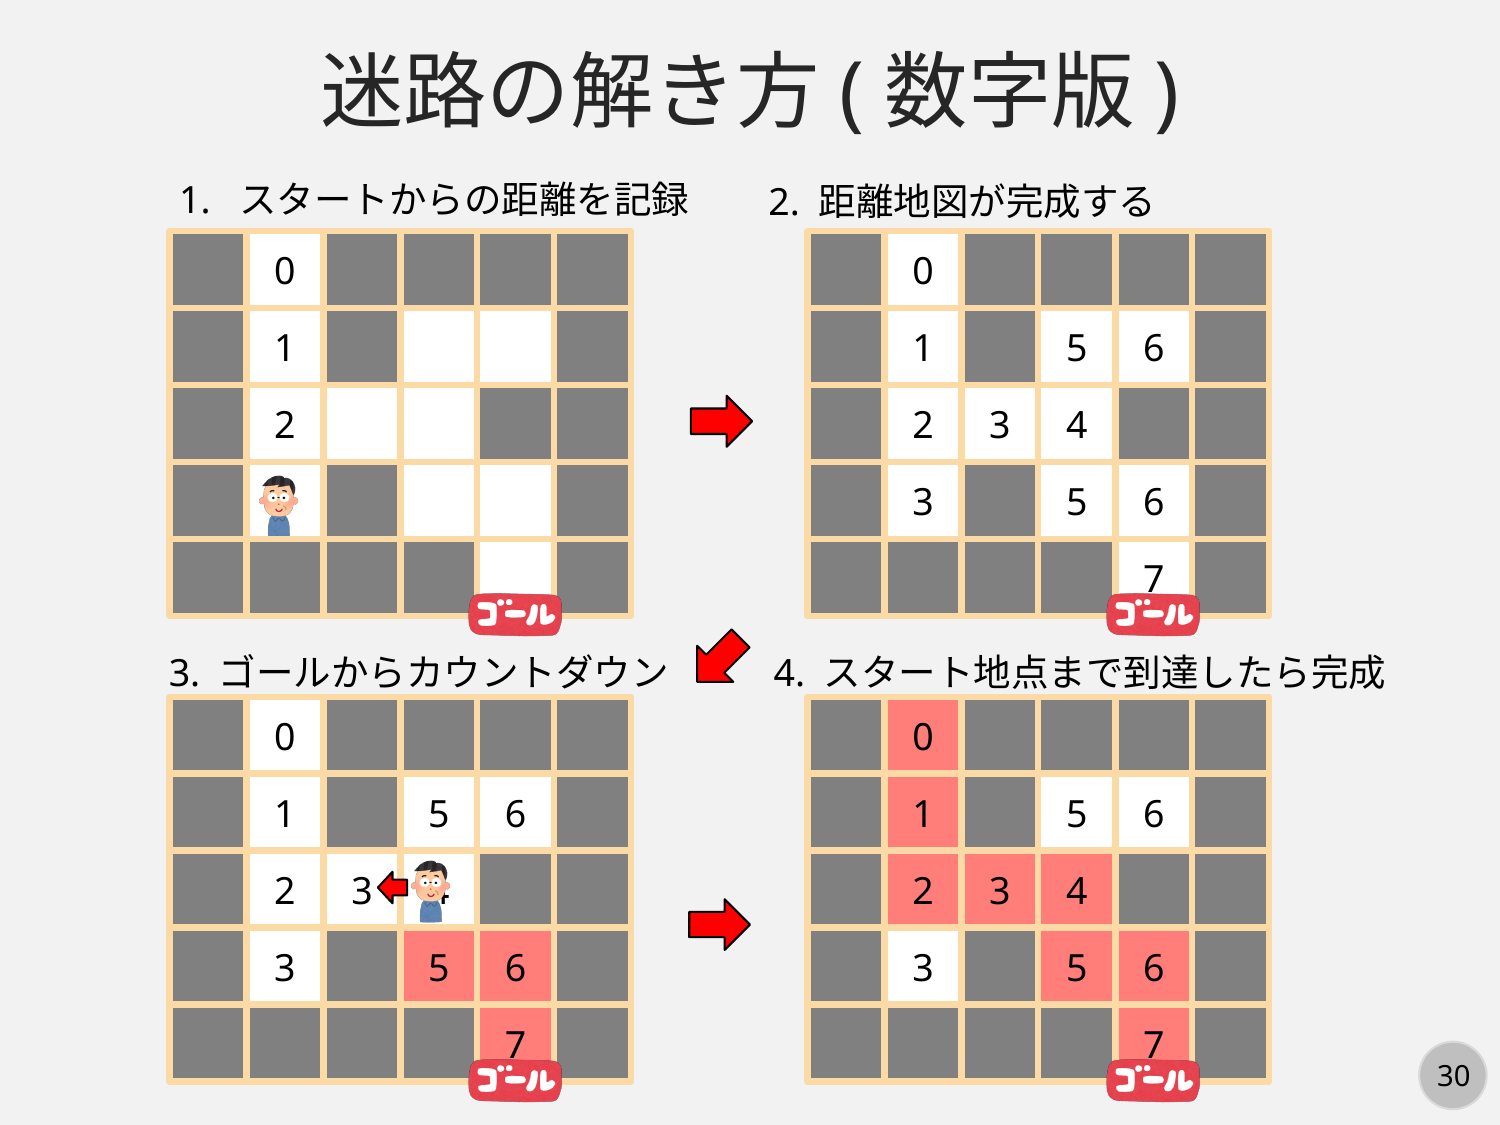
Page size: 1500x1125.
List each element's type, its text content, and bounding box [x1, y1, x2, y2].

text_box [159, 168, 1353, 1106]
list 迷路の解き方(数字版) [0, 31, 1500, 155]
